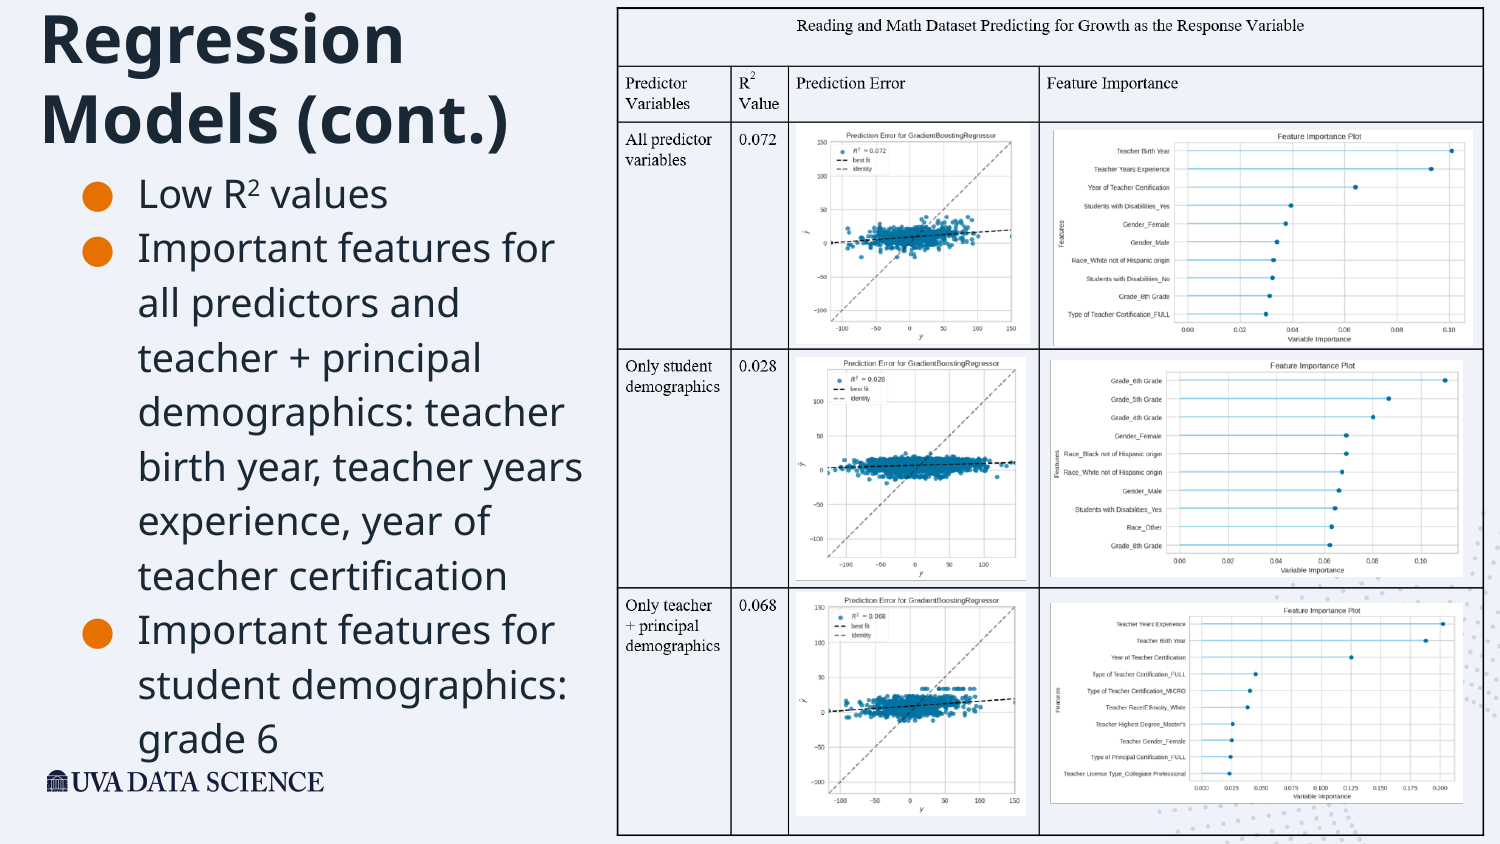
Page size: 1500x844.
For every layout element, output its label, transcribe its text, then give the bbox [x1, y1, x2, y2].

text_box Low R2 values Important features for all predictors and teacher + principal demographics: teacher birth year, teacher years experience, year of teacher certification Important features for student demographics: grade 6 [47, 146, 600, 766]
picture [0, 0, 1500, 844]
text_box Regression Models (cont.) [25, 32, 600, 122]
